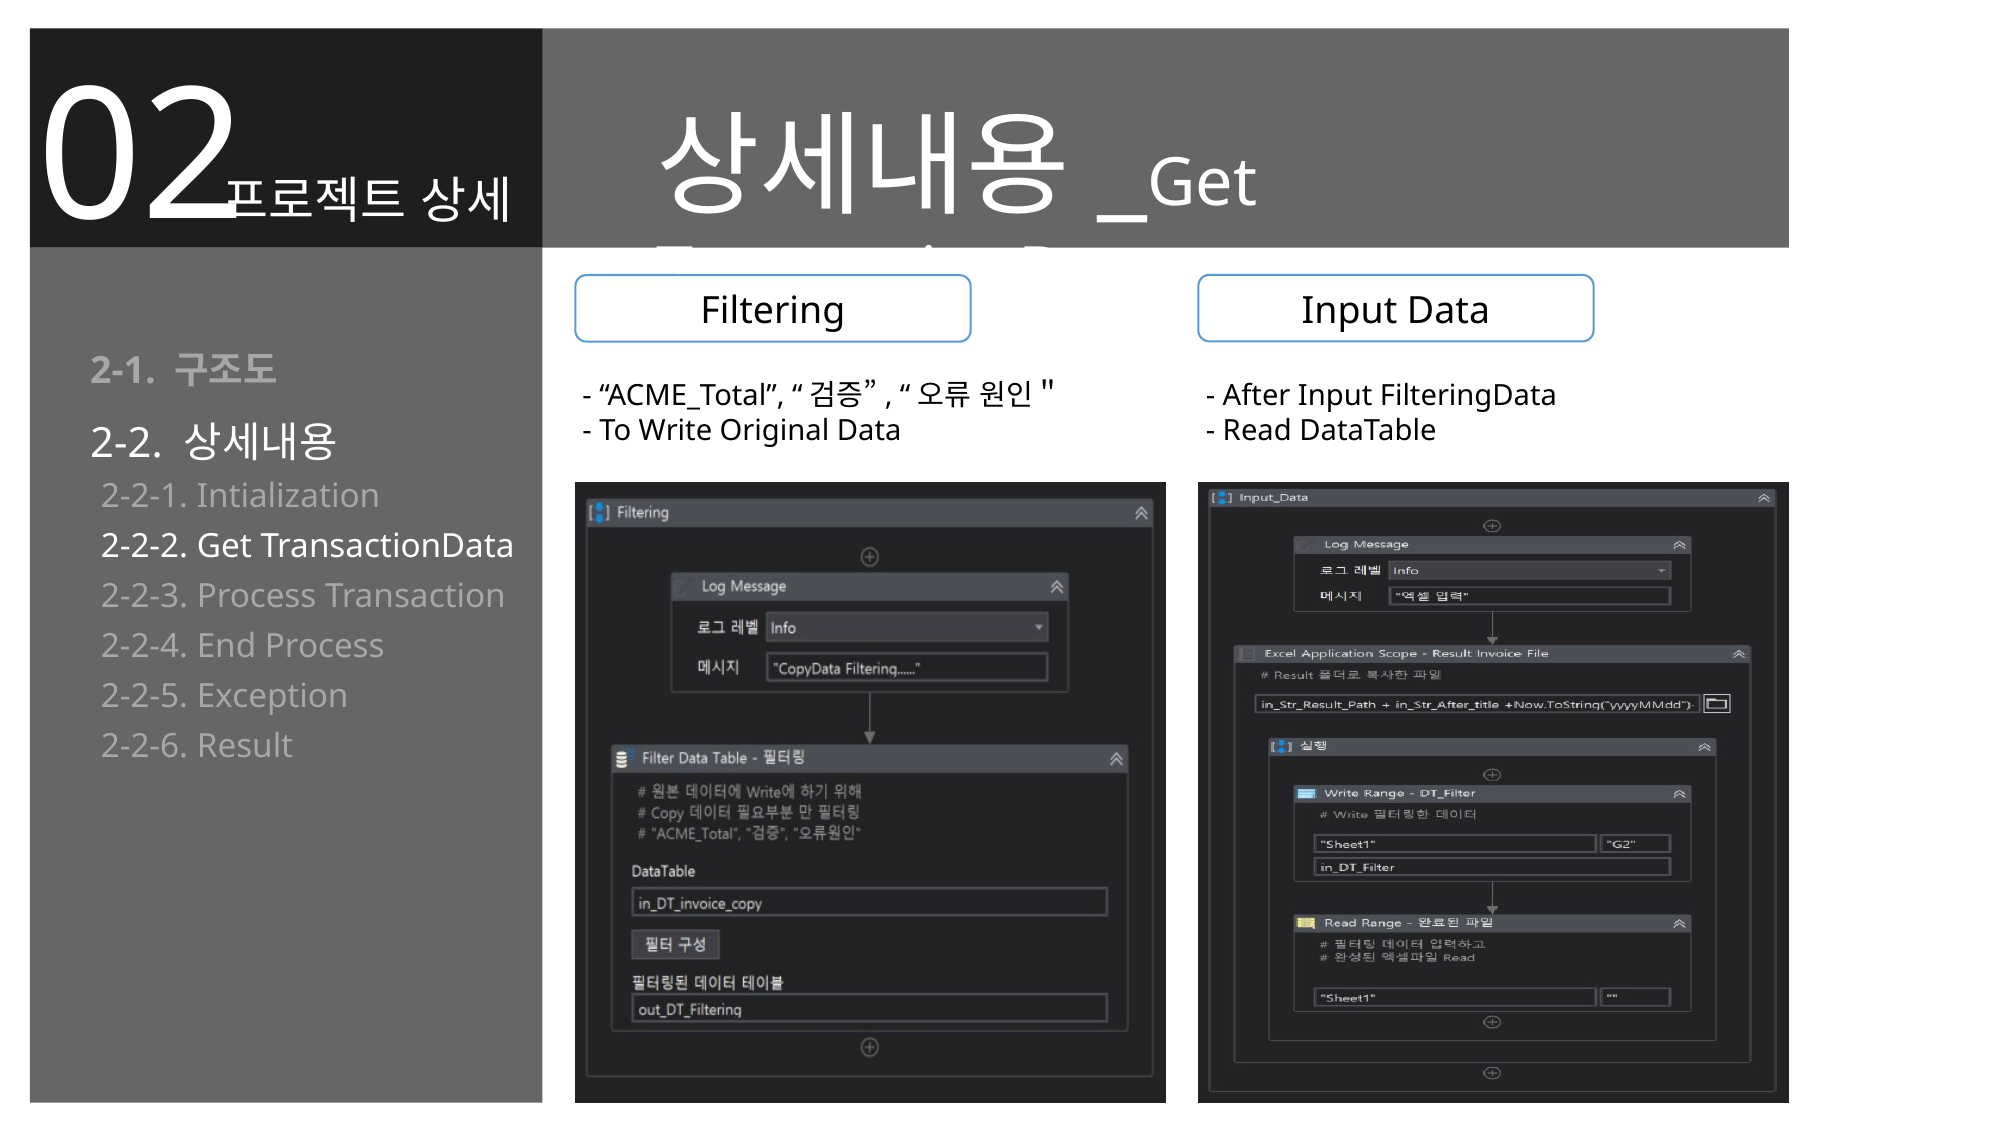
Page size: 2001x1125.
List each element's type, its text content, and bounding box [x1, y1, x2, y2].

text_box [29, 248, 543, 1103]
picture [575, 482, 1167, 1103]
text_box [542, 28, 1789, 248]
text_box 2-1. 구조도 2-2. 상세내용 2-2-1. Intialization 2-2-2. Get TransactionData 2-2-3. Process Transaction 2-2-4. End Process 2-2-5. Exception 2-2-6. Result [82, 315, 609, 853]
text_box 프로젝트 상세 [214, 160, 543, 236]
text_box Input Data [1198, 274, 1594, 342]
picture [1198, 482, 1790, 1103]
text_box Filtering [575, 275, 971, 342]
text_box 02 [29, 28, 542, 248]
text_box - After Input FilteringData - Read DataTable [1198, 369, 1789, 455]
text_box - “ACME_Total”, “검증”, “오류 원인＂ - To Write Original Data [574, 368, 1166, 454]
text_box 상세내용_Get TransactionData [648, 85, 1779, 316]
